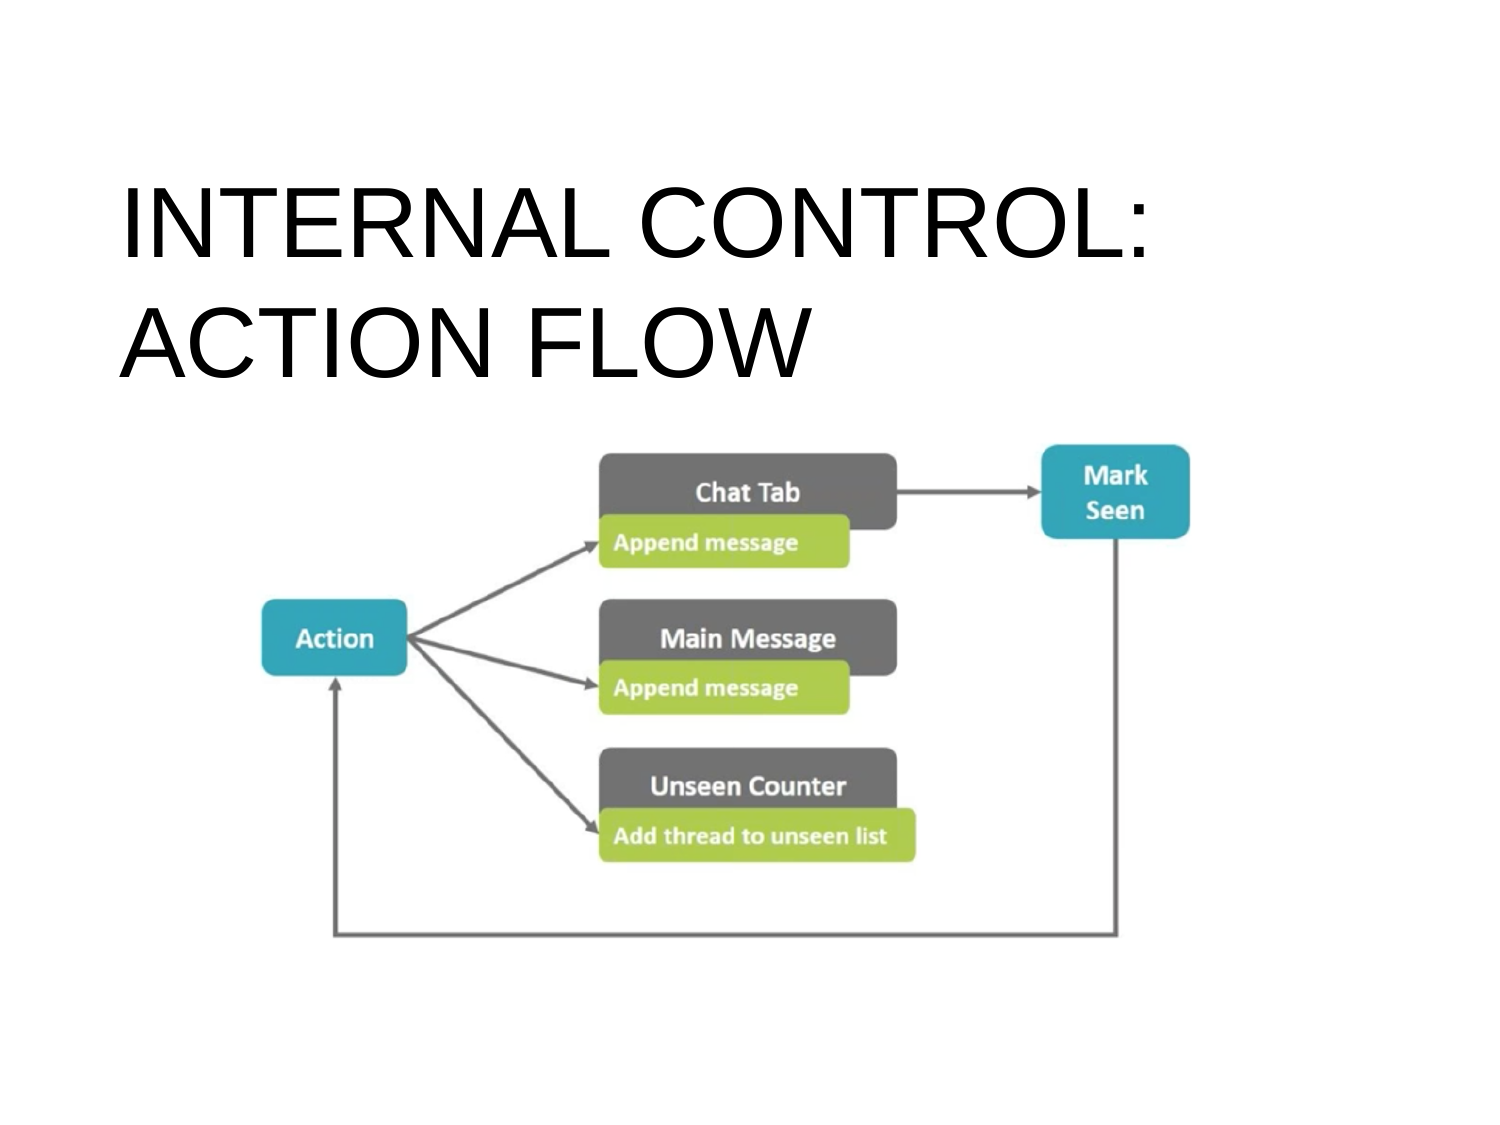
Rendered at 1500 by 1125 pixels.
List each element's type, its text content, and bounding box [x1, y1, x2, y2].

text_box INTERNAL CONTROL: ACTION FLOW [104, 142, 1356, 413]
picture [242, 354, 1208, 996]
